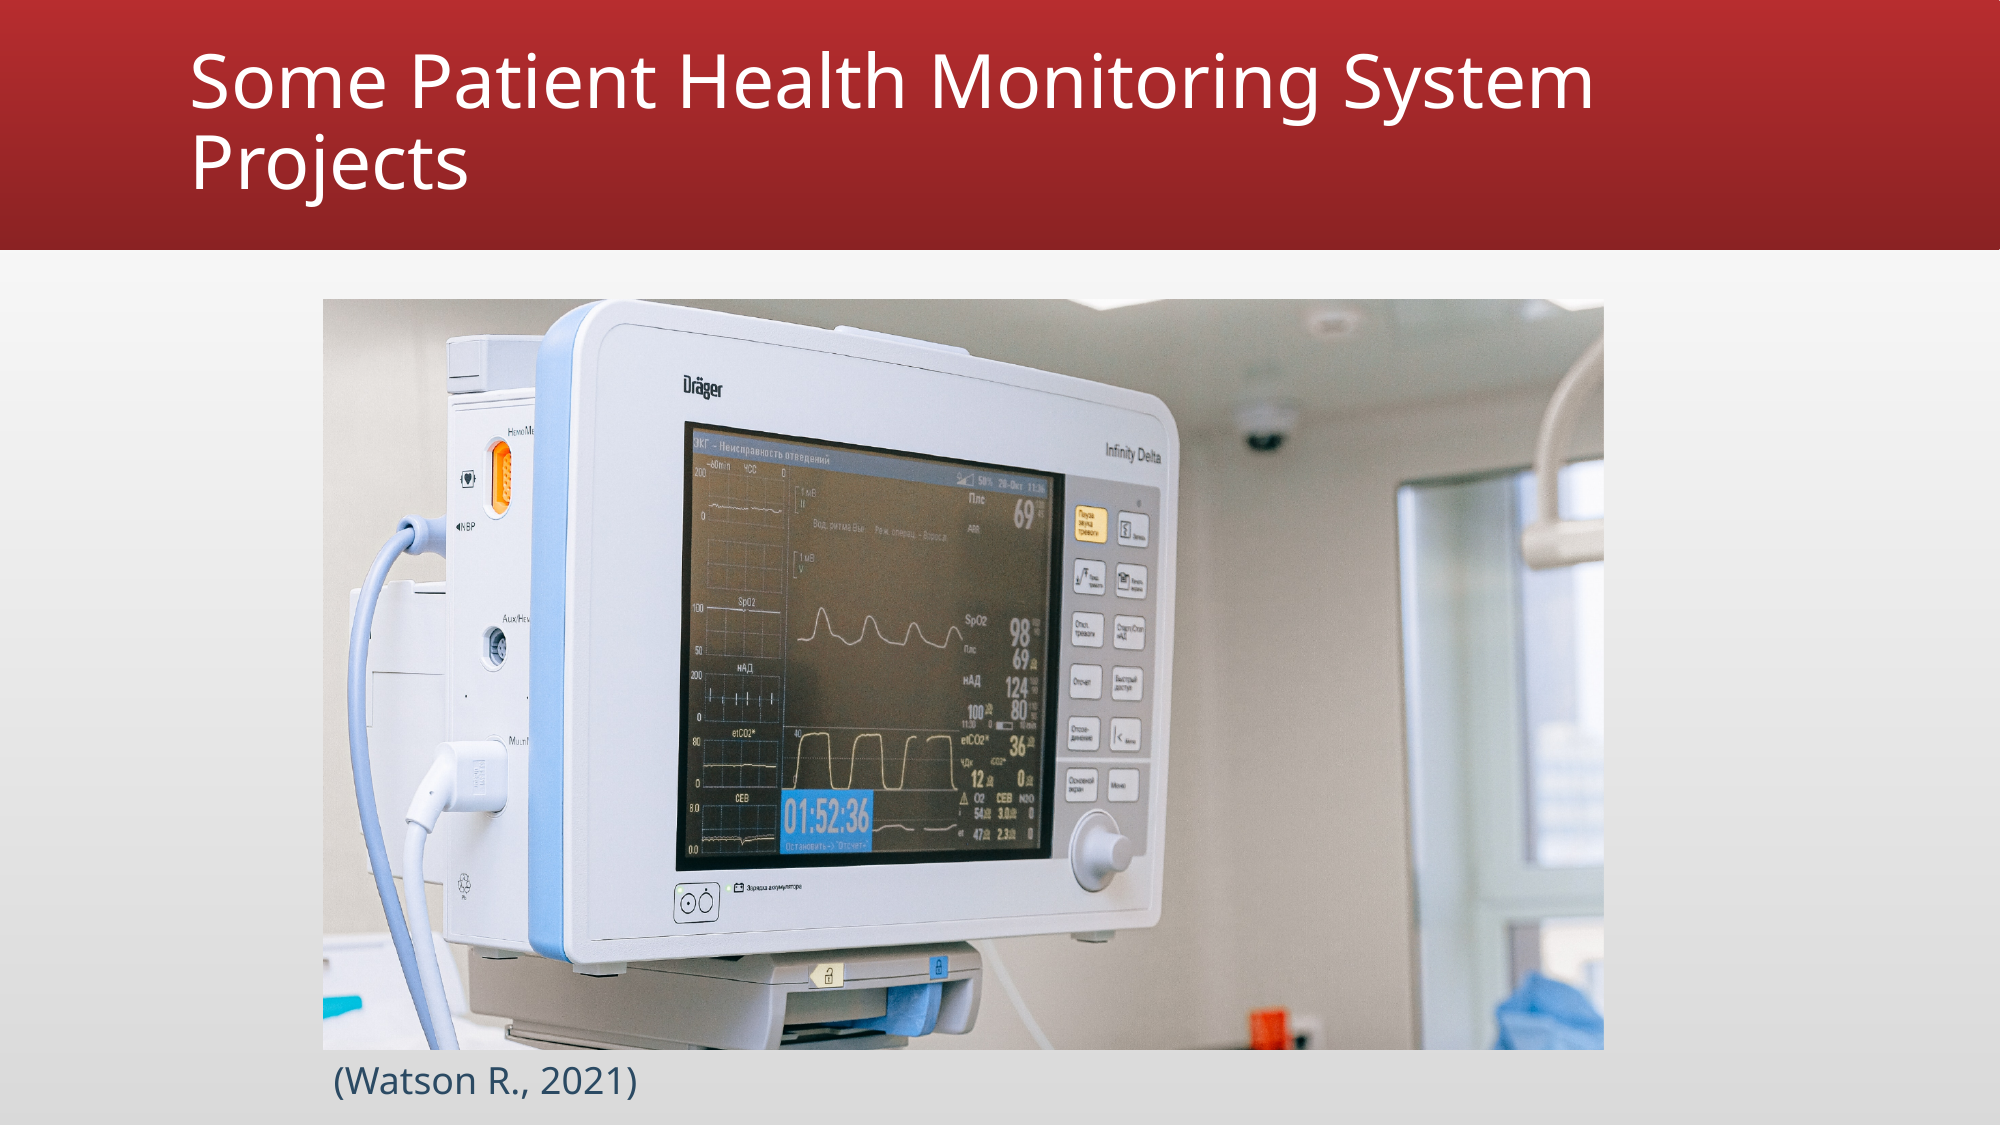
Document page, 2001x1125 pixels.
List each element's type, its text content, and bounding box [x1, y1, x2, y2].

title Some Patient Health Monitoring System Projects [174, 16, 1825, 234]
text_box (Watson R., 2021) [318, 1049, 653, 1110]
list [323, 299, 1677, 1050]
